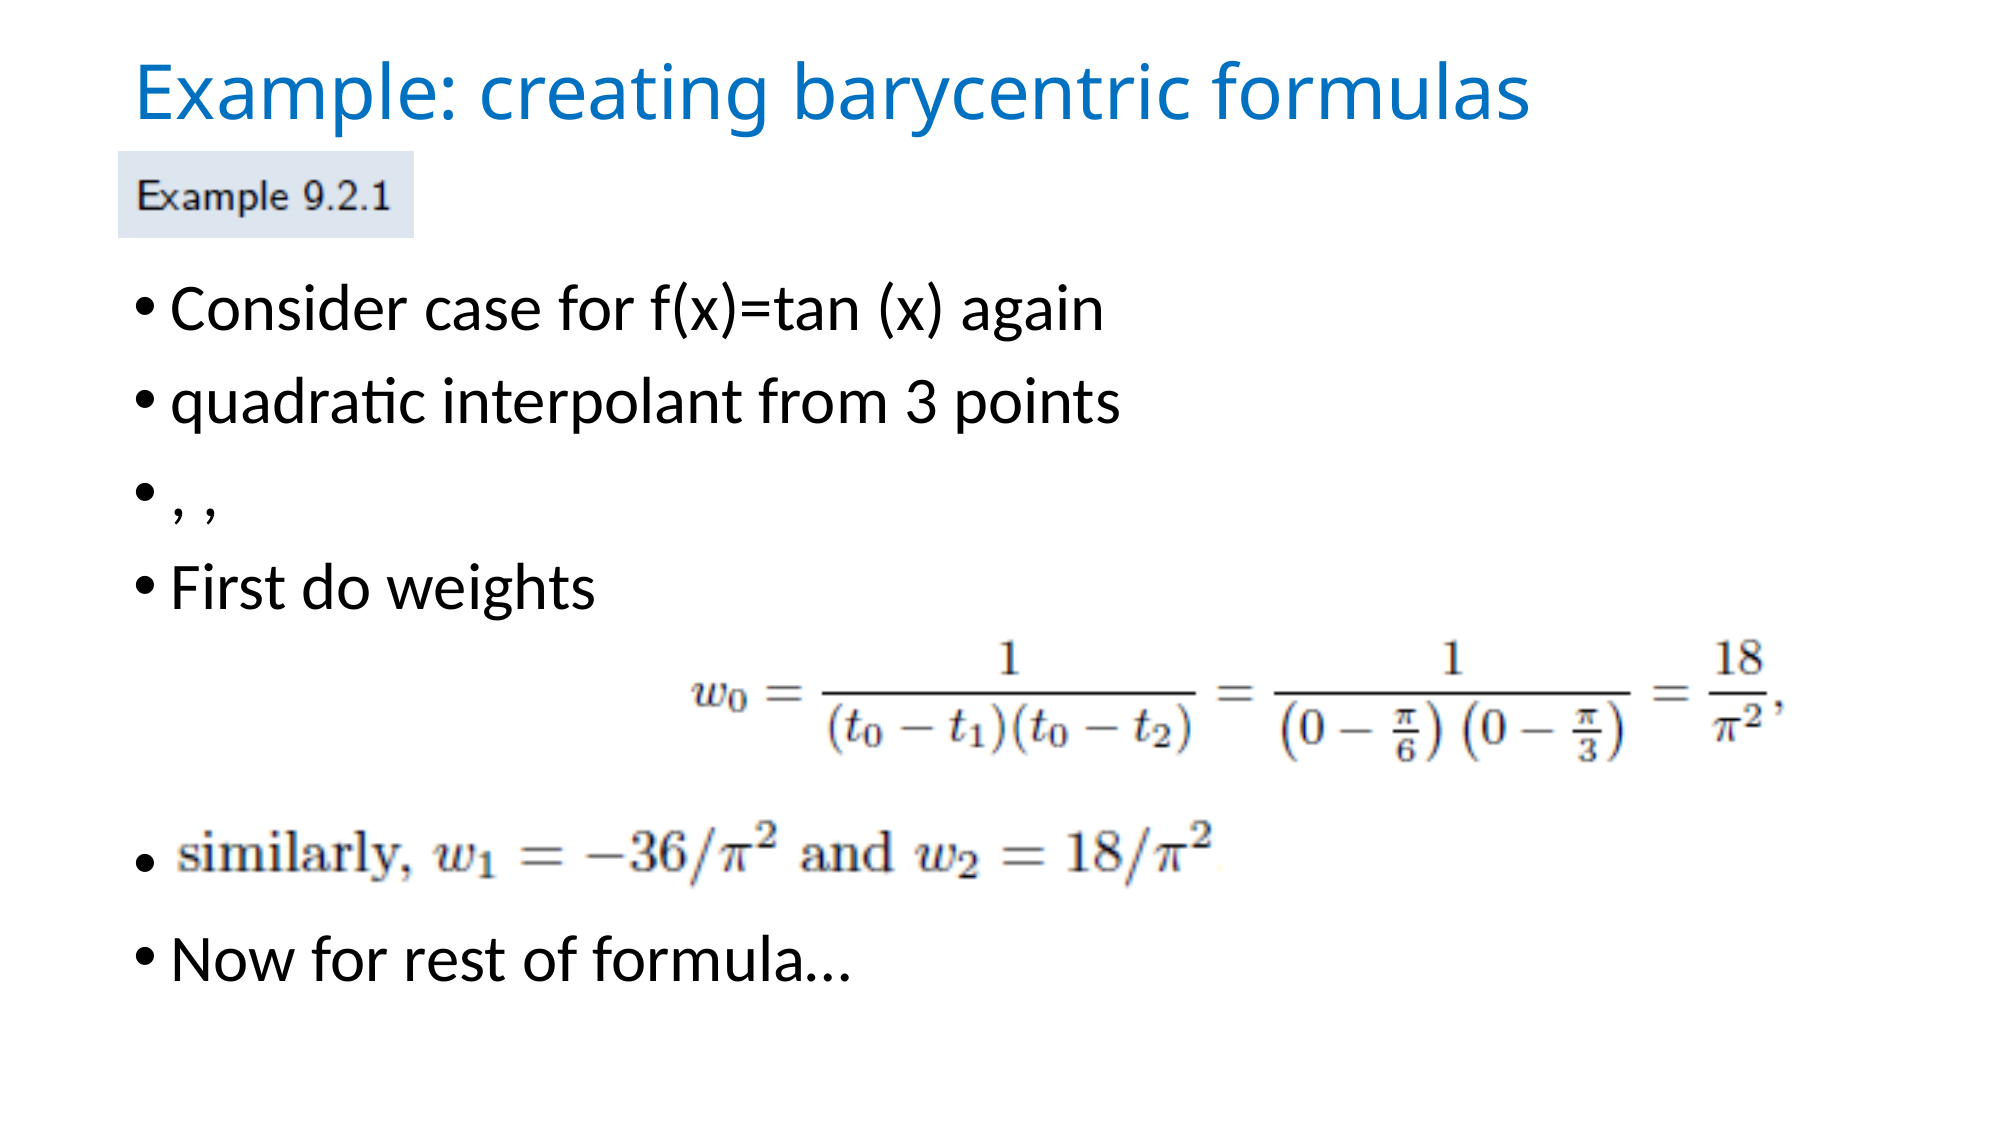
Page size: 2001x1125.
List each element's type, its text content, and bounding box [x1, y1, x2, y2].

picture [118, 151, 414, 238]
picture [649, 591, 1817, 783]
title Example: creating barycentric formulas [118, 37, 1597, 152]
picture [162, 808, 1222, 894]
